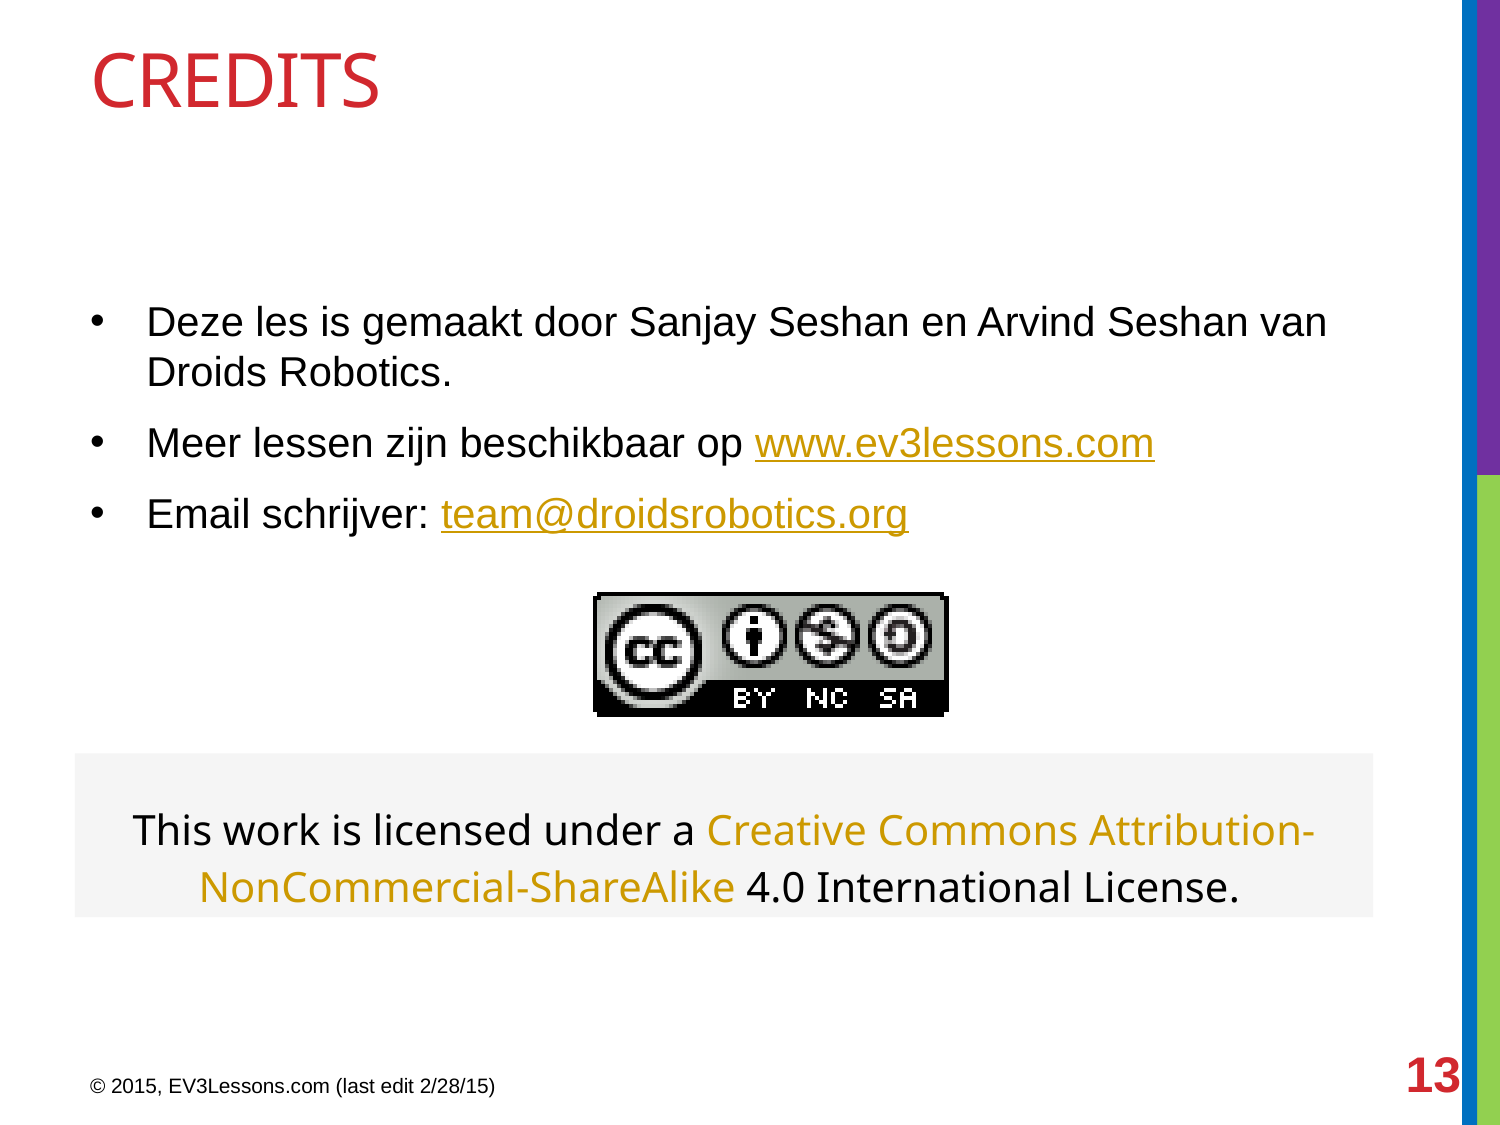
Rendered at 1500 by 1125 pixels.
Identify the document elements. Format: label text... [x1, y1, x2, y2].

title CREDITS [75, 25, 1428, 250]
slide_number 13 [1390, 1042, 1500, 1103]
picture [593, 591, 949, 718]
footer © 2015, EV3Lessons.com (last edit 2/28/15) [75, 1065, 638, 1112]
text_box This work is licensed under a Creative Commons Attribution-NonCommercial-ShareAlike 4.0 International License. [74, 753, 1374, 918]
list Deze les is gemaakt door Sanjay Seshan en Arvind Seshan van Droids Robotics. Meer lessen zijn beschikbaar op www.ev3lessons.com Email schrijver: team@droidsrobotics.org [75, 287, 1428, 1005]
